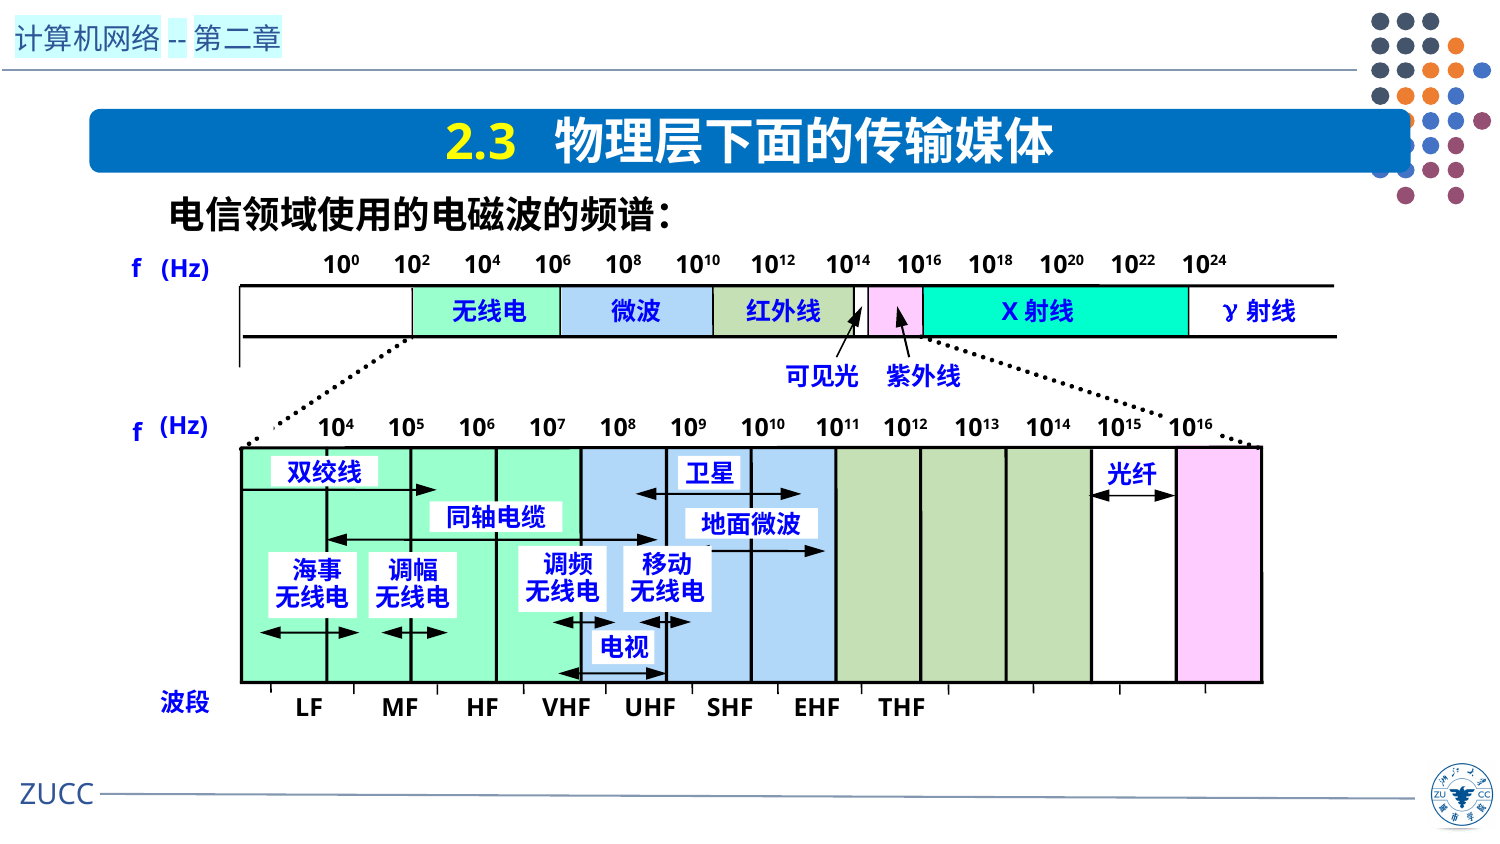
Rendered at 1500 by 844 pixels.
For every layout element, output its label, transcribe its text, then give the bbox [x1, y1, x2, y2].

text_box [429, 493, 563, 540]
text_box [359, 550, 467, 621]
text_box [115, 240, 1338, 730]
text_box [89, 108, 430, 173]
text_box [259, 550, 358, 620]
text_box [670, 449, 752, 496]
text_box 电信领域使用的电磁波的频谱： [153, 173, 1347, 244]
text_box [509, 544, 612, 615]
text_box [584, 624, 665, 670]
text_box 2.3 物理层下面的传输媒体 [430, 102, 1070, 177]
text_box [685, 500, 819, 547]
text_box [1070, 108, 1411, 173]
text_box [270, 448, 379, 495]
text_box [614, 544, 722, 615]
picture [1415, 750, 1500, 837]
